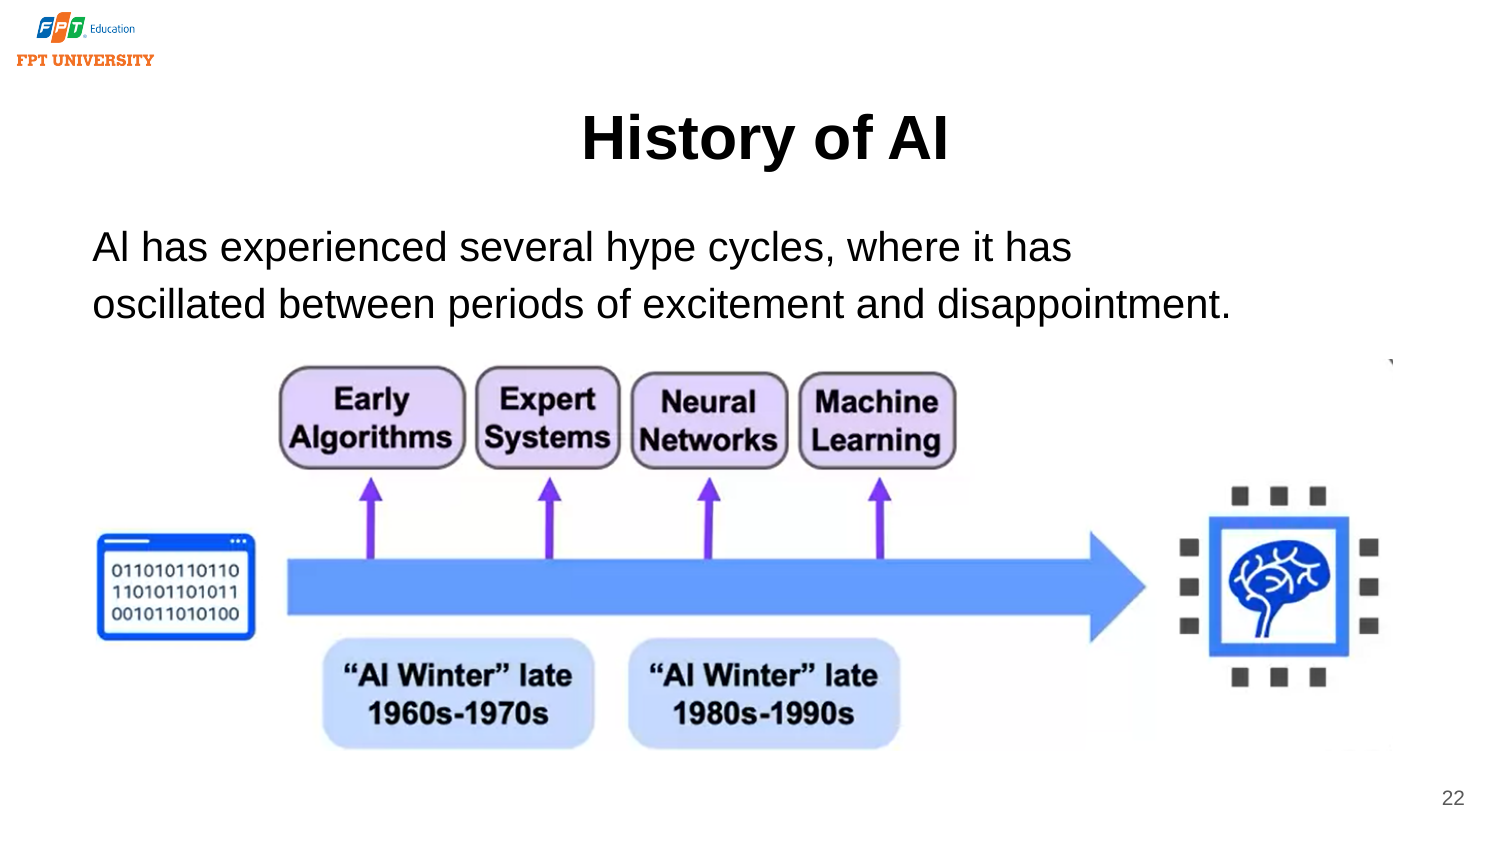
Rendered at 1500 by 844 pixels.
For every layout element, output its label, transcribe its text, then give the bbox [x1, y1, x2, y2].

slide_number 22 [1389, 764, 1480, 830]
picture [11, 1, 160, 77]
picture [95, 359, 1394, 751]
subtitle Al has experienced several hype cycles, where it has oscillated between periods of excitement and disappointment. [77, 197, 1249, 328]
title History of AI [67, 87, 1466, 187]
